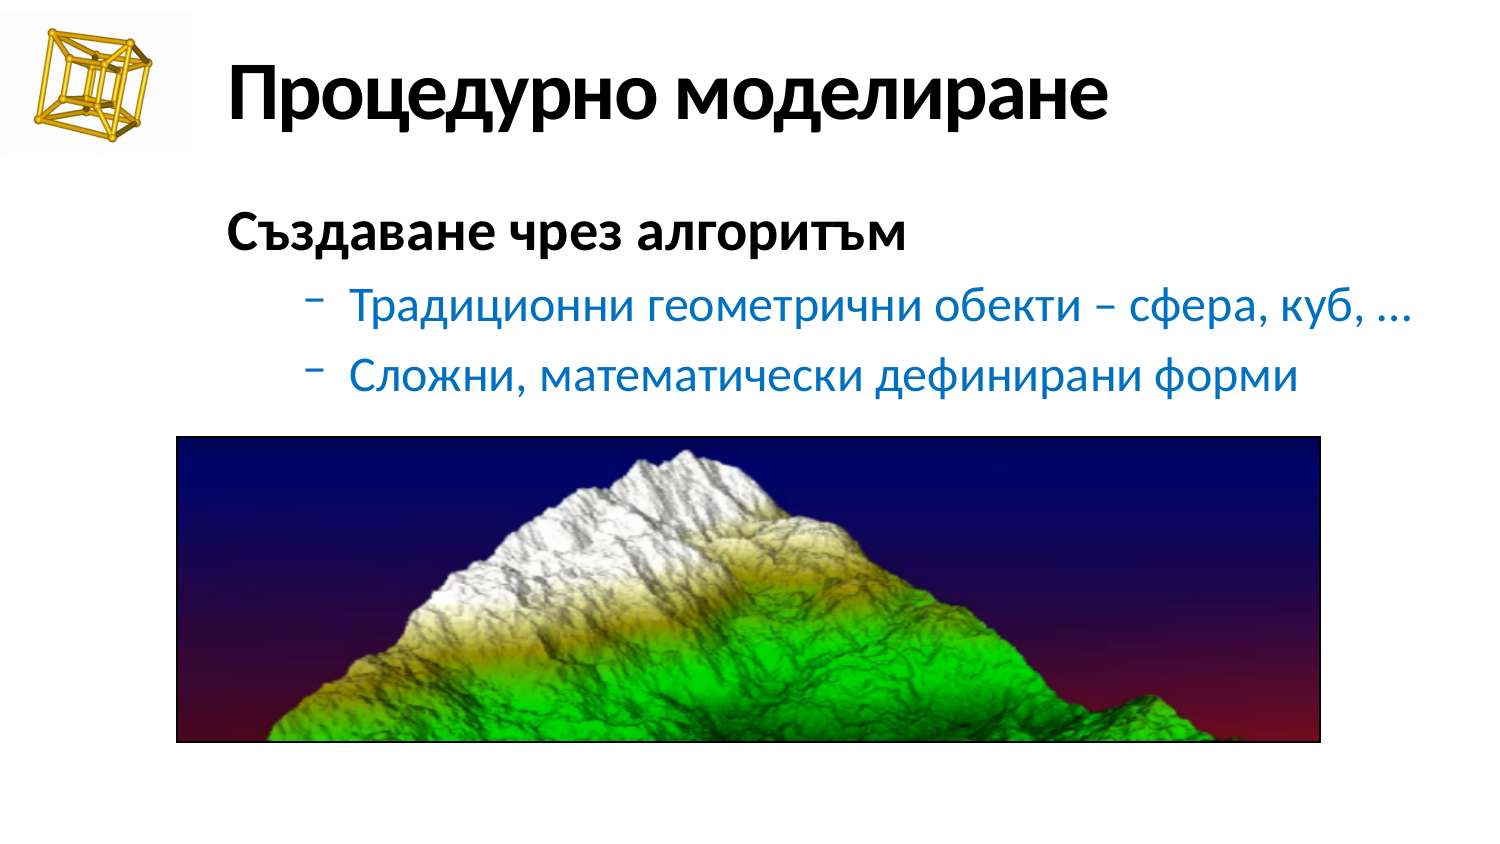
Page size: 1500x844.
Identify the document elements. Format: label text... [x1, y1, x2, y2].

picture [177, 437, 1320, 742]
title Процедурно моделиране [212, 21, 1500, 150]
picture [0, 12, 193, 156]
list Създаване чрез алгоритъм Традиционни геометрични обекти – сфера, куб, … Сложни, математически дефинирани форми [212, 184, 1500, 797]
